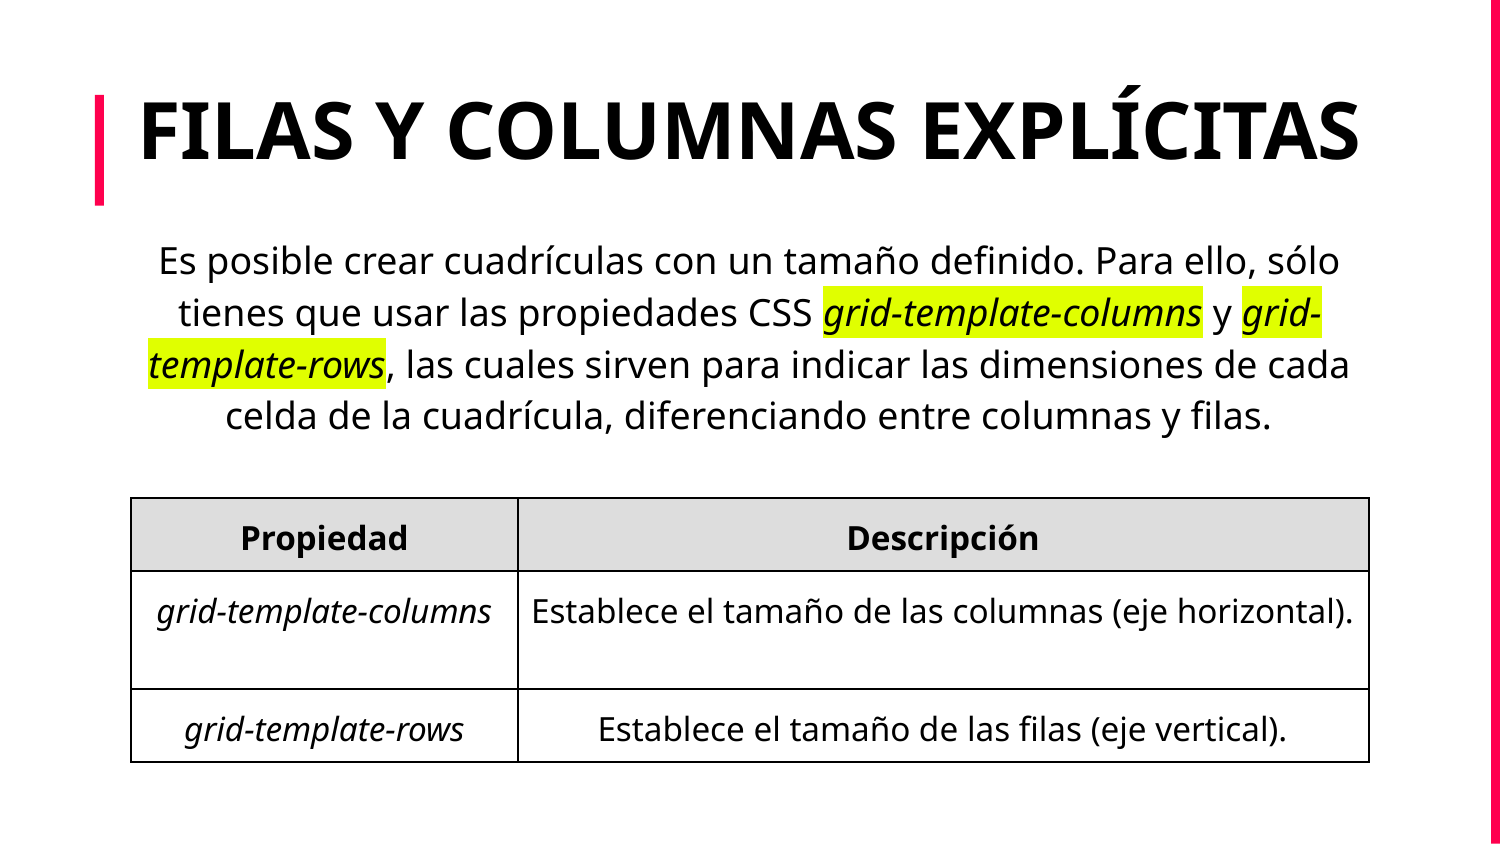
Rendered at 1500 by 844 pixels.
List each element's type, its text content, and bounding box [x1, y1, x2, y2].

table_header Propiedad [132, 499, 517, 570]
table_header Descripción [519, 499, 1368, 570]
table_cell grid-template-rows [132, 690, 517, 761]
table_cell Establece el tamaño de las filas (eje vertical). [519, 690, 1368, 761]
text_box FILAS Y COLUMNAS EXPLÍCITAS [105, 51, 1395, 166]
table_cell Establece el tamaño de las columnas (eje horizontal). [519, 572, 1368, 688]
table_cell grid-template-columns [132, 572, 517, 688]
text_box Es posible crear cuadrículas con un tamaño definido. Para ello, sólo tienes que usar las propiedades CSS grid-template-columns y grid-template-rows, las cuales sirven para indicar las dimensiones de cada celda de la cuadrícula, diferenciando entre columnas y filas. [105, 230, 1395, 489]
